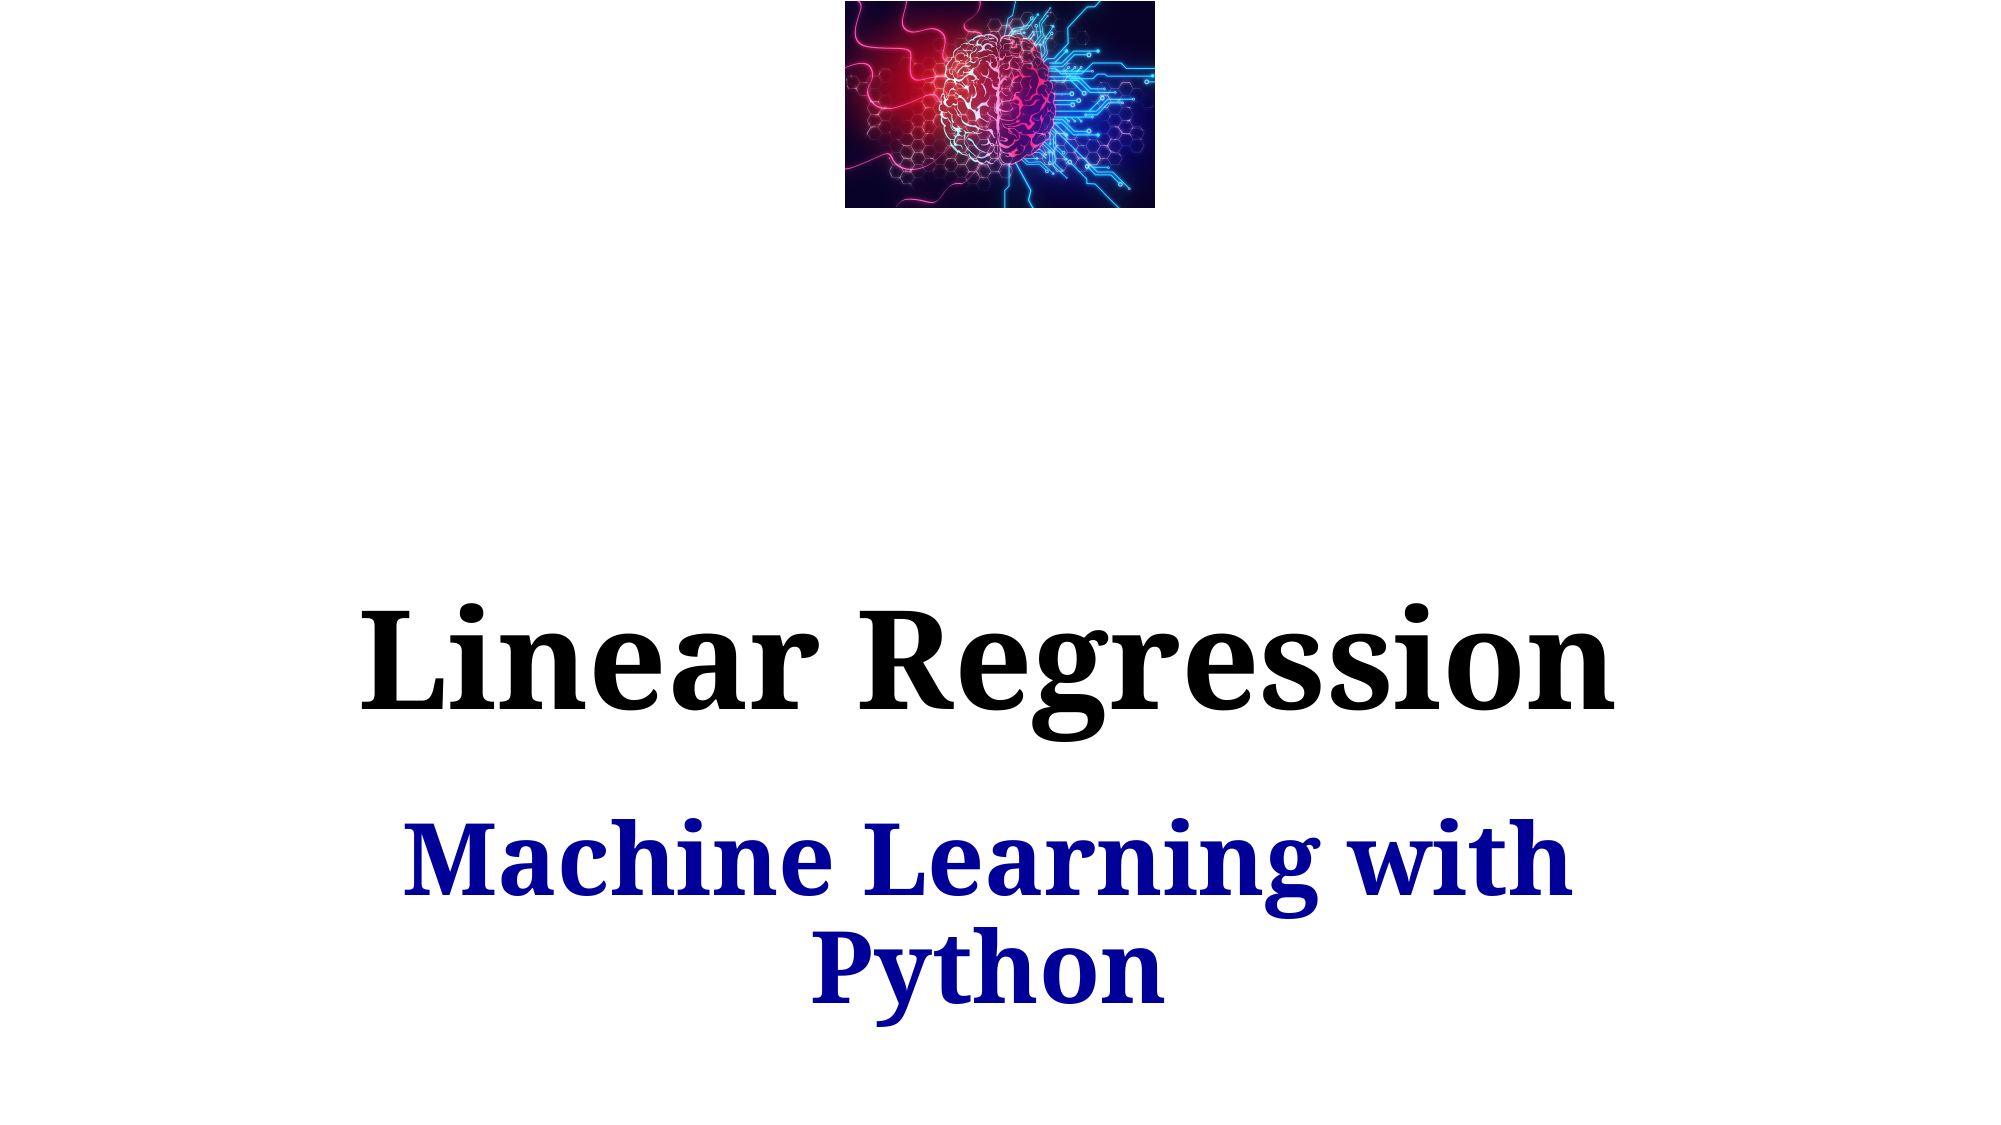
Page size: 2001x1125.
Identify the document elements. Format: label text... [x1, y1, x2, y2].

title Linear Regression [239, 354, 1739, 747]
picture [845, 1, 1155, 208]
subtitle Machine Learning with Python [239, 801, 1739, 1074]
